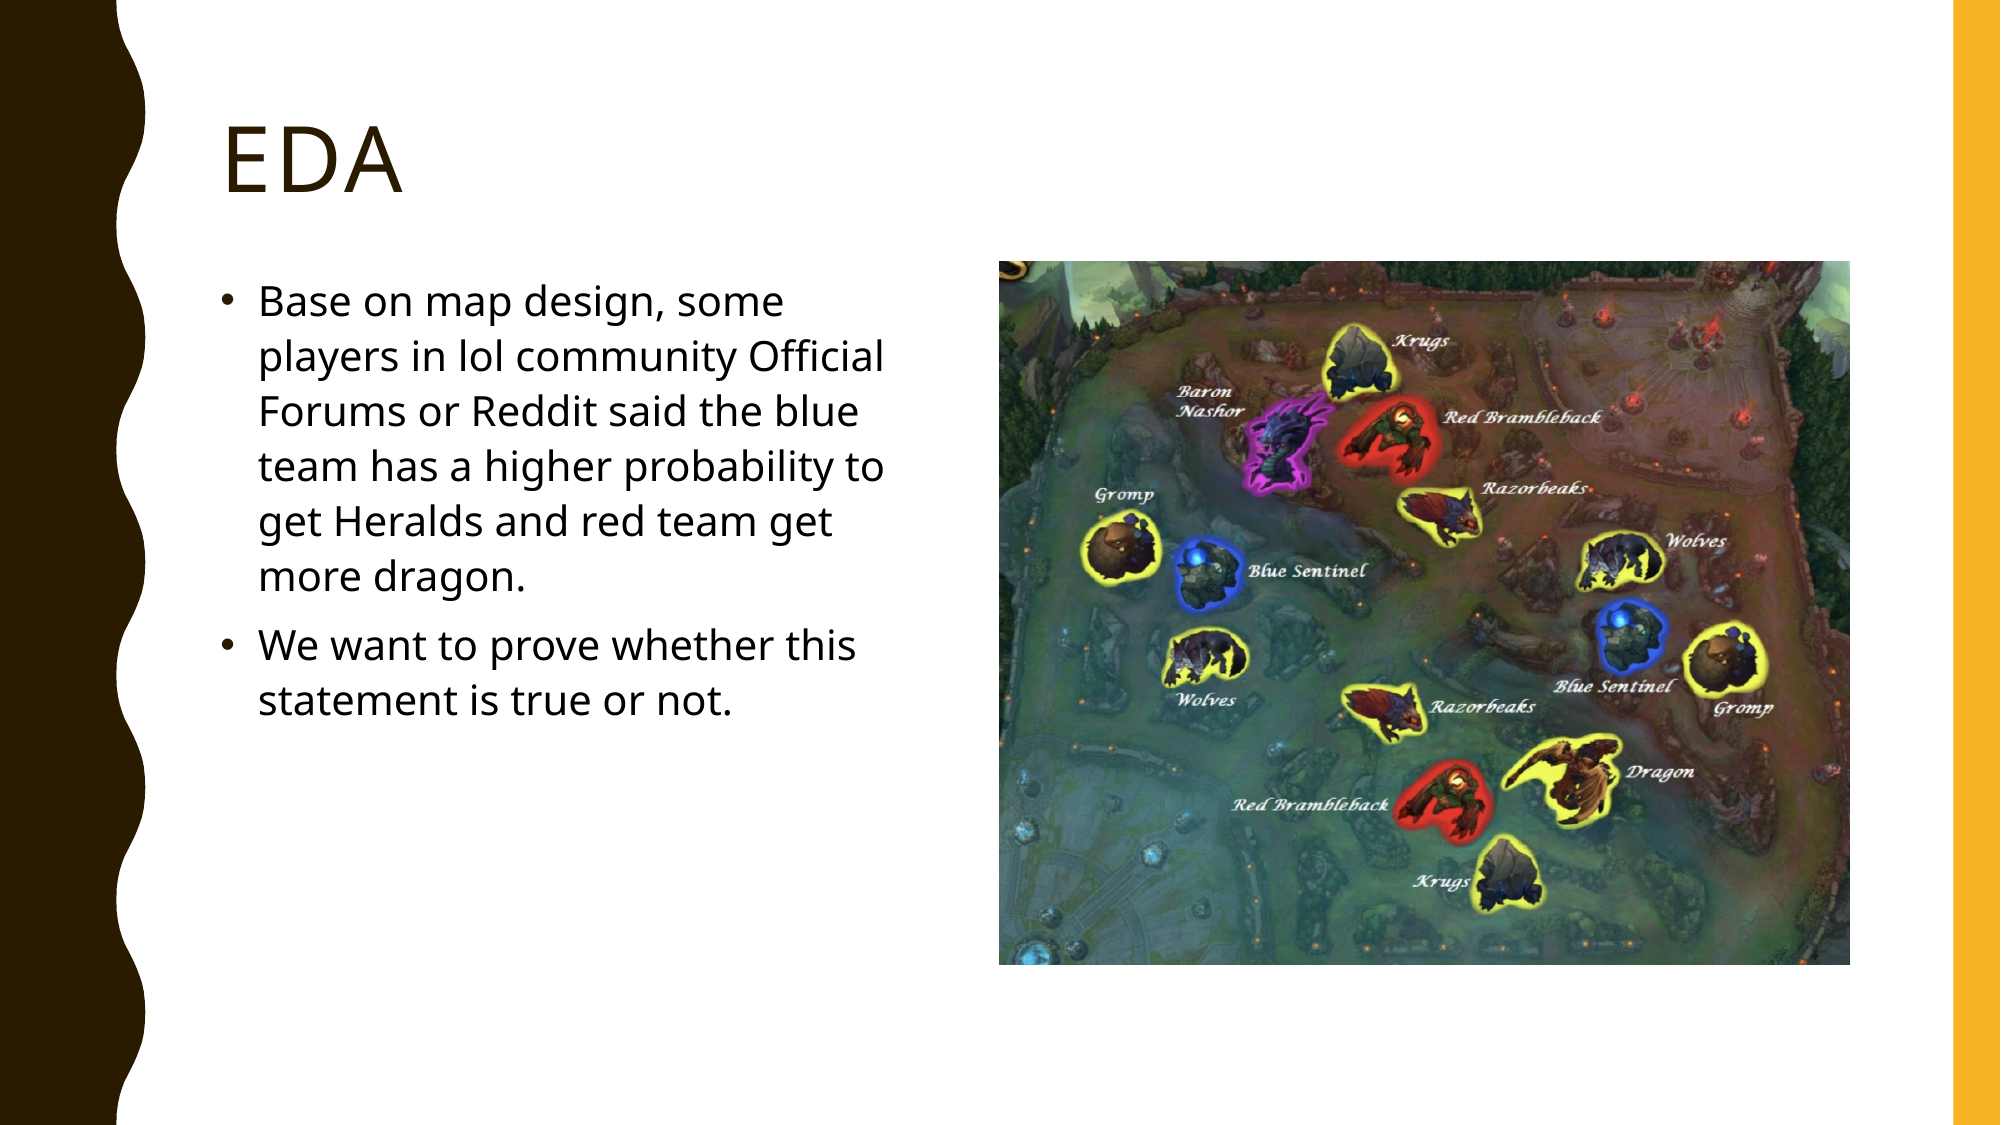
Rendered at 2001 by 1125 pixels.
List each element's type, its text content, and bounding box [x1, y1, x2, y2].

picture [999, 261, 1850, 965]
title EDA [205, 105, 921, 261]
list Base on map design, some players in lol community Official Forums or Reddit said the blue team has a higher probability to get Heralds and red team get more dragon. We want to prove whether this statement is true or not. [205, 261, 922, 965]
